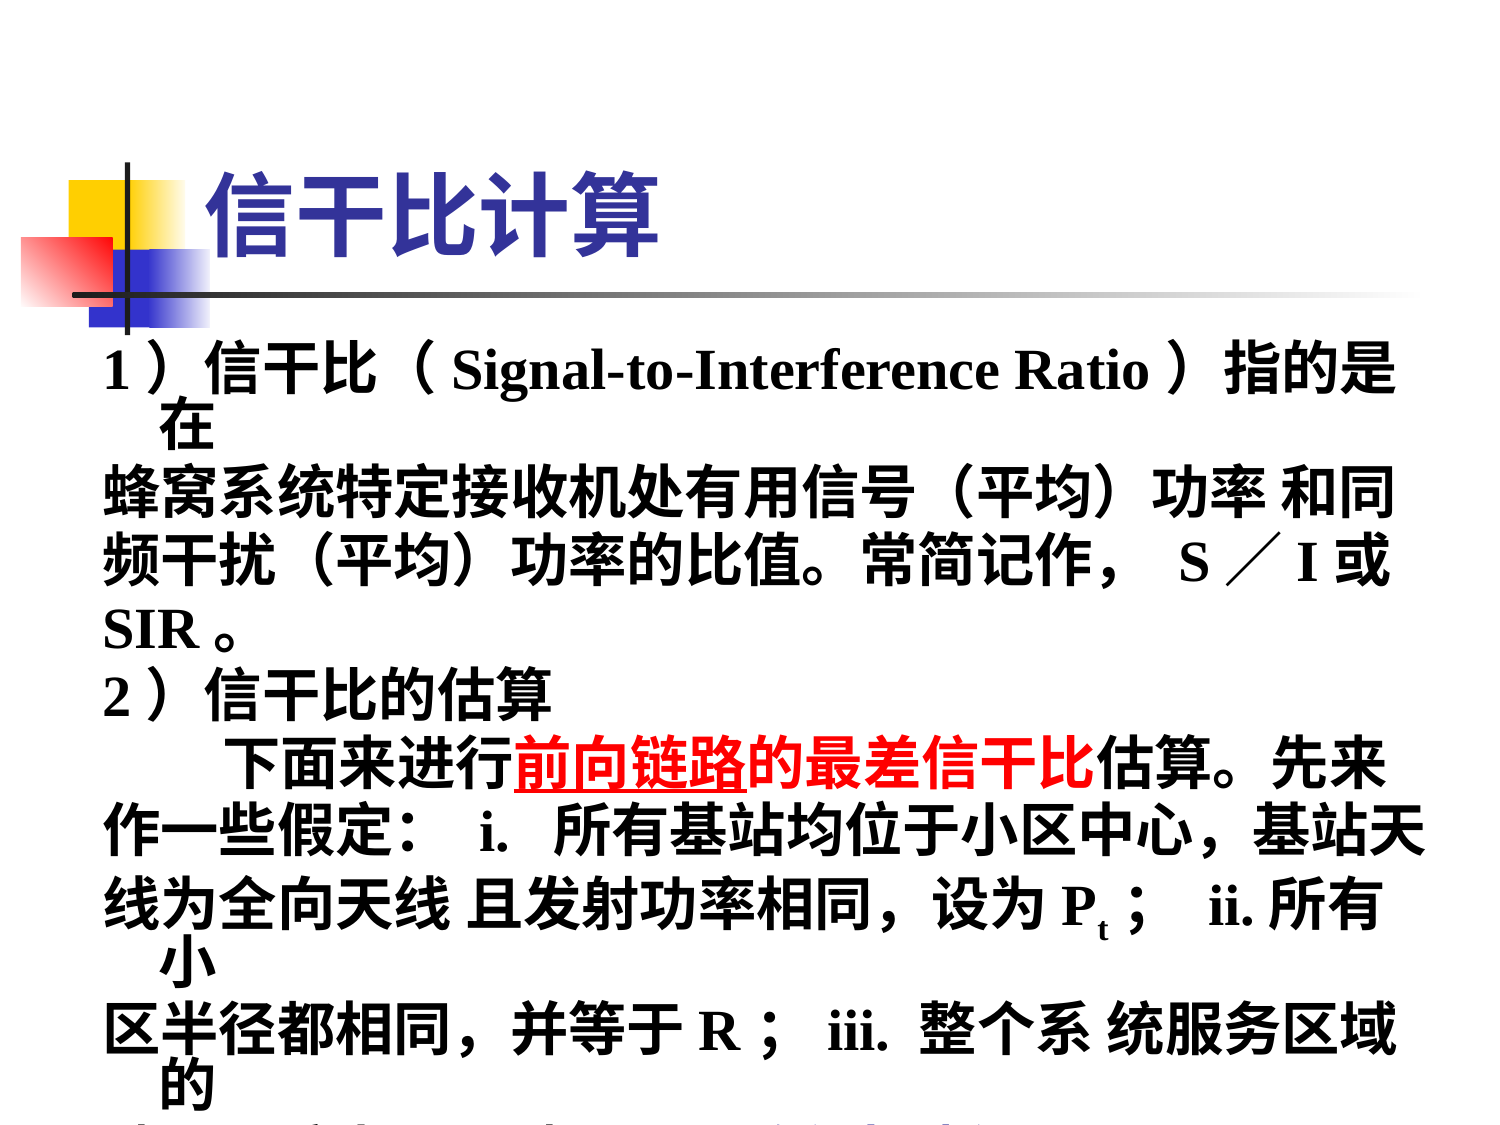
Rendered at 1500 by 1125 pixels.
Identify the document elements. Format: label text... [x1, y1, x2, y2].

title 信干比计算 [188, 34, 1468, 276]
list 1）信干比（Signal-to-Interference Ratio）指的是在 蜂窝系统特定接收机处有用信号（平均）功率 和同 频干扰（平均）功率的比值。常简记作， S／I或 SIR。 2）信干比的估算 下面来进行前向链路的最差信干比估算。先来 作一些假定： i. 所有基站均位于小区中心，基站天 线为全向天线 且发射功率相同，设为Pt； ii.所有小 区半径都相同，并等于R；iii. 整个系 统服务区域的 地理环境为平坦地面，则路径损 耗因子n=4；iv. D>>R。 [87, 337, 1451, 1088]
